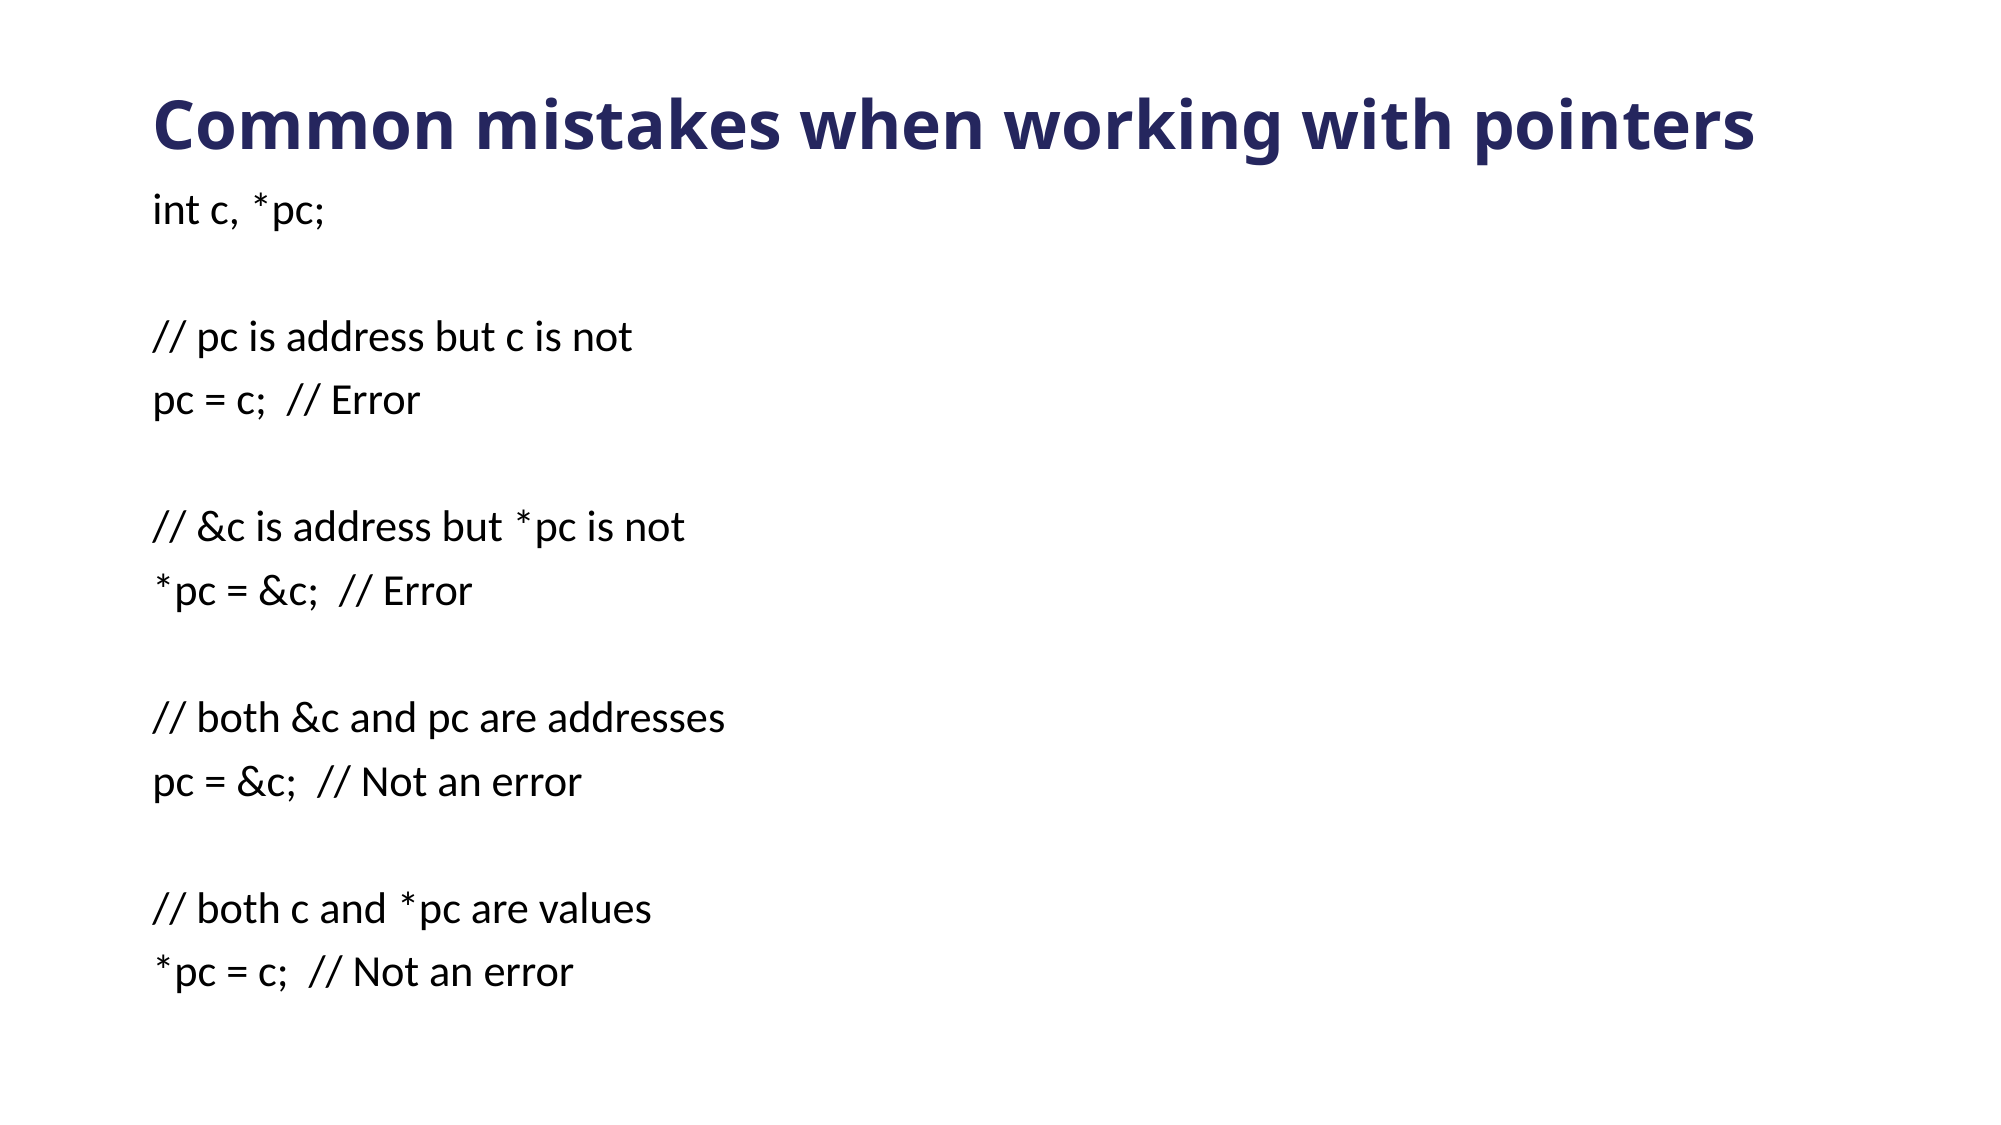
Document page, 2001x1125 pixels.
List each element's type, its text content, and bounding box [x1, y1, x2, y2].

title Common mistakes when working with pointers [137, 59, 1863, 178]
list int c, *pc; // pc is address but c is not pc = c; // Error // &c is address but *pc is not *pc = &c; // Error // both &c and pc are addresses pc = &c; // Not an error // both c and *pc are values *pc = c; // Not an error [137, 178, 1863, 1014]
